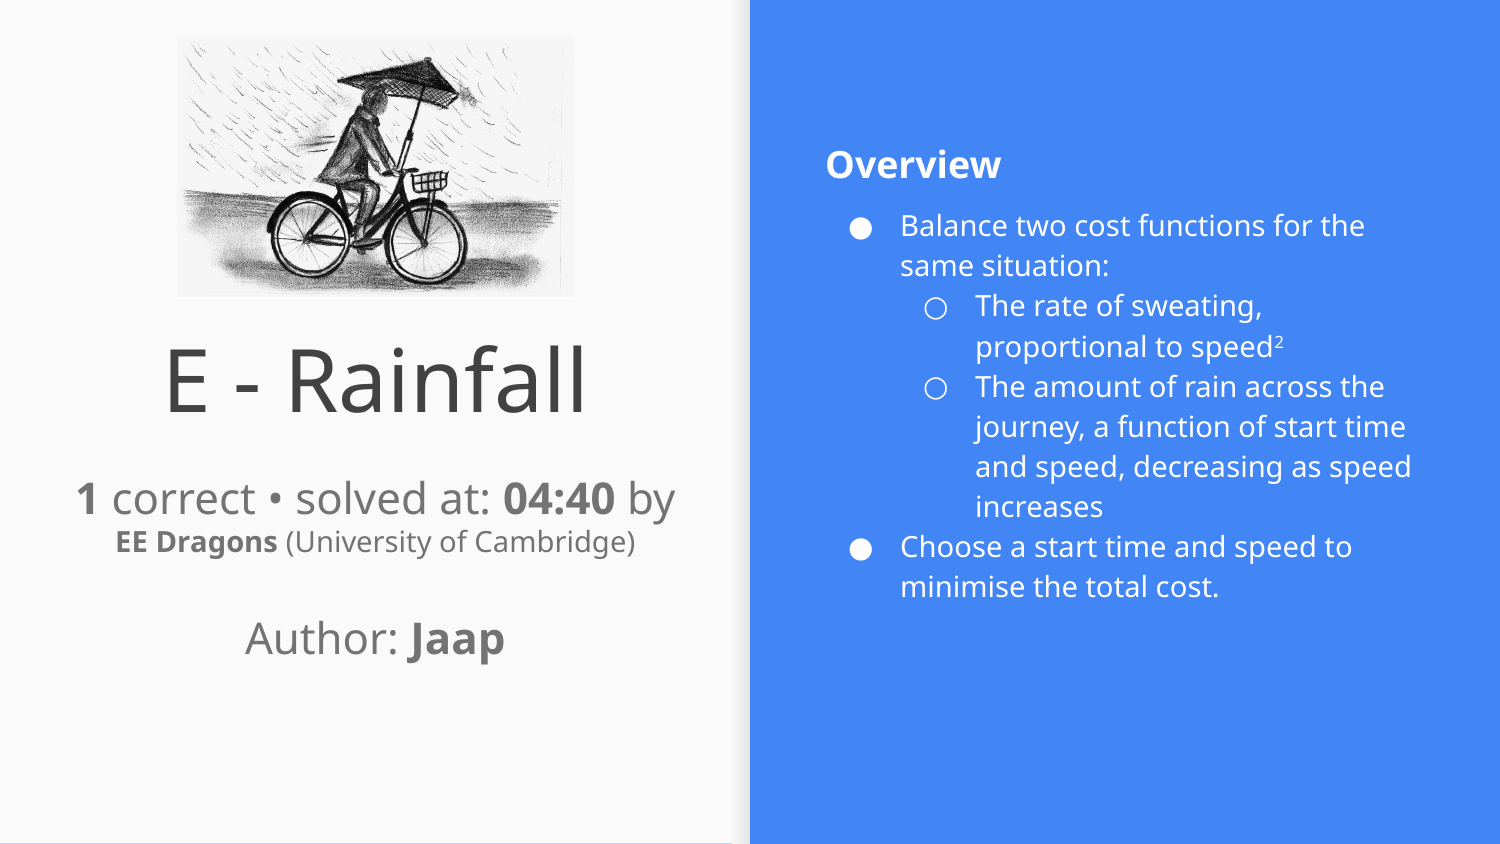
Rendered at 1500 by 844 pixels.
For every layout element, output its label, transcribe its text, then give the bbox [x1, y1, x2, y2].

subtitle 1 correct • solved at: 04:40 by EE Dragons (University of Cambridge) Author: Jaap [43, 455, 708, 659]
title E - Rainfall [43, 202, 708, 446]
list Overview Balance two cost functions for the same situation: The rate of sweating, proportional to speed2 The amount of rain across the journey, a function of start time and speed, decreasing as speed increases Choose a start time and speed to minimise the total cost. [810, 118, 1440, 725]
picture [176, 36, 575, 298]
